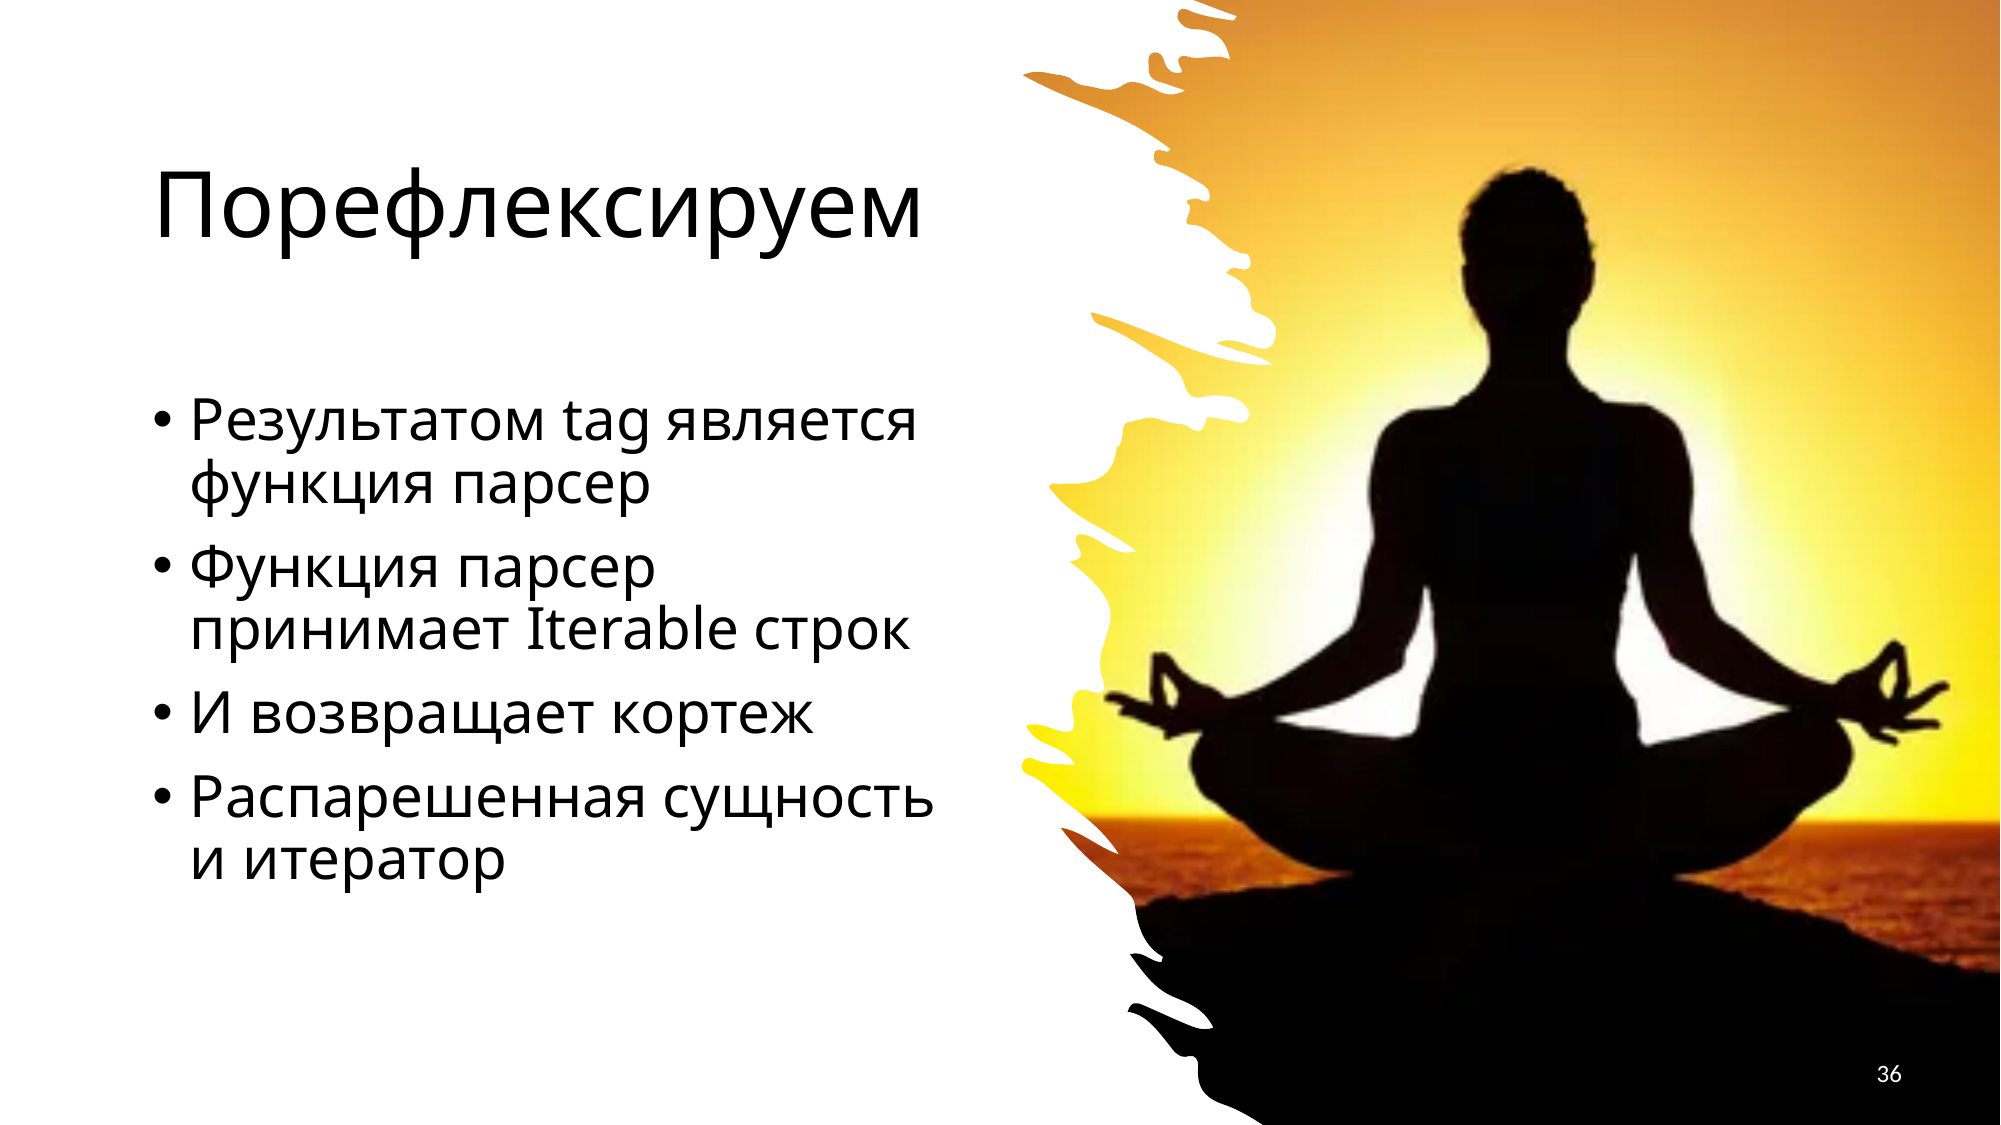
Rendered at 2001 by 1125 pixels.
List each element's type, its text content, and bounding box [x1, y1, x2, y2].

title Порефлексируем [137, 59, 999, 357]
picture [1021, 0, 2000, 1125]
list Результатом tag является функция парсер Функция парсер принимает Iterable строк И возвращает кортеж Распарешенная сущность и итератор [137, 382, 979, 1014]
